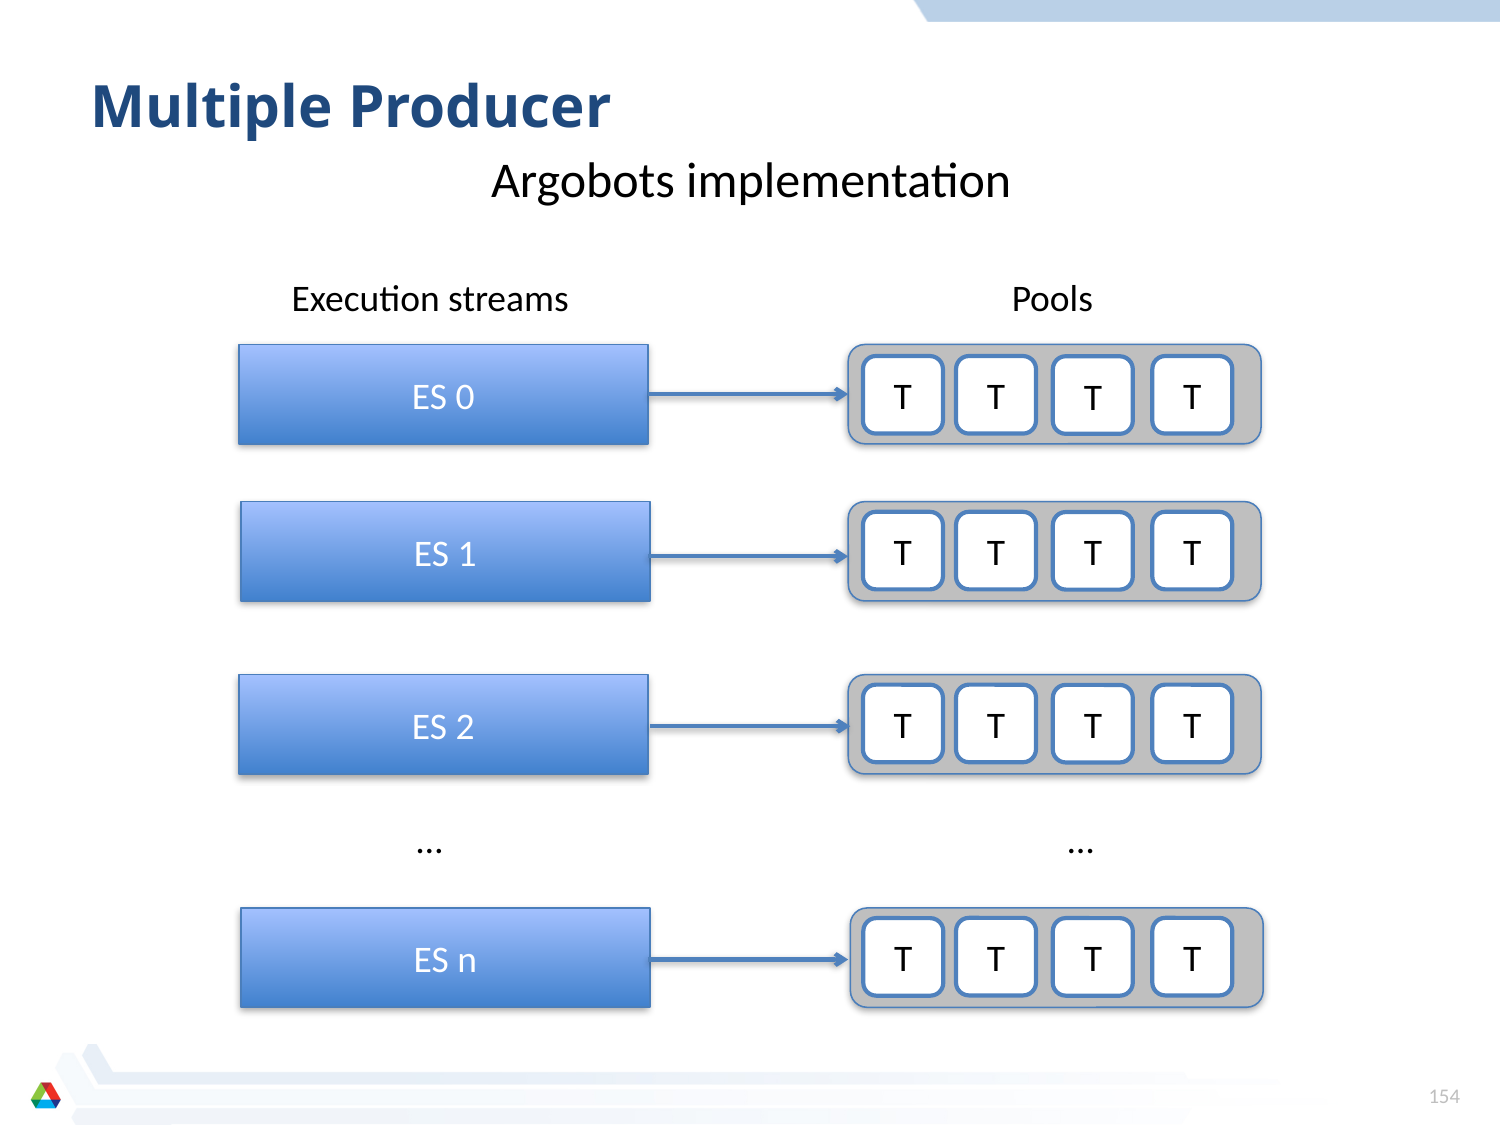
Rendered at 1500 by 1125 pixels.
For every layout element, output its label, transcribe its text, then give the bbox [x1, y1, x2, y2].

text_box … [401, 808, 458, 868]
text_box T [1152, 917, 1233, 996]
text_box T [1052, 918, 1133, 996]
text_box ES 1 [240, 501, 650, 601]
text_box T [1052, 512, 1133, 590]
text_box T [862, 355, 943, 434]
text_box ES 0 [238, 344, 648, 444]
text_box [848, 674, 1262, 774]
slide_number 154 [1125, 1065, 1475, 1125]
picture [0, 0, 1500, 22]
text_box [848, 501, 1262, 601]
text_box ES n [240, 907, 650, 1008]
text_box ES 2 [238, 674, 648, 774]
text_box T [955, 355, 1037, 434]
text_box T [862, 511, 943, 590]
picture [0, 1039, 1500, 1125]
text_box Pools [997, 266, 1109, 327]
text_box T [1052, 684, 1133, 763]
text_box Argobots implementation [476, 140, 1027, 216]
text_box T [862, 684, 943, 763]
title Multiple Producer [75, 45, 1425, 163]
text_box T [1152, 684, 1233, 763]
text_box Execution streams [276, 266, 585, 327]
text_box T [863, 918, 944, 996]
text_box T [955, 511, 1037, 590]
text_box T [1152, 355, 1233, 434]
text_box … [1053, 808, 1109, 868]
text_box T [1152, 511, 1233, 590]
text_box [850, 907, 1264, 1008]
text_box T [955, 917, 1037, 996]
text_box T [1052, 356, 1133, 434]
text_box T [955, 684, 1037, 763]
text_box [848, 344, 1262, 444]
